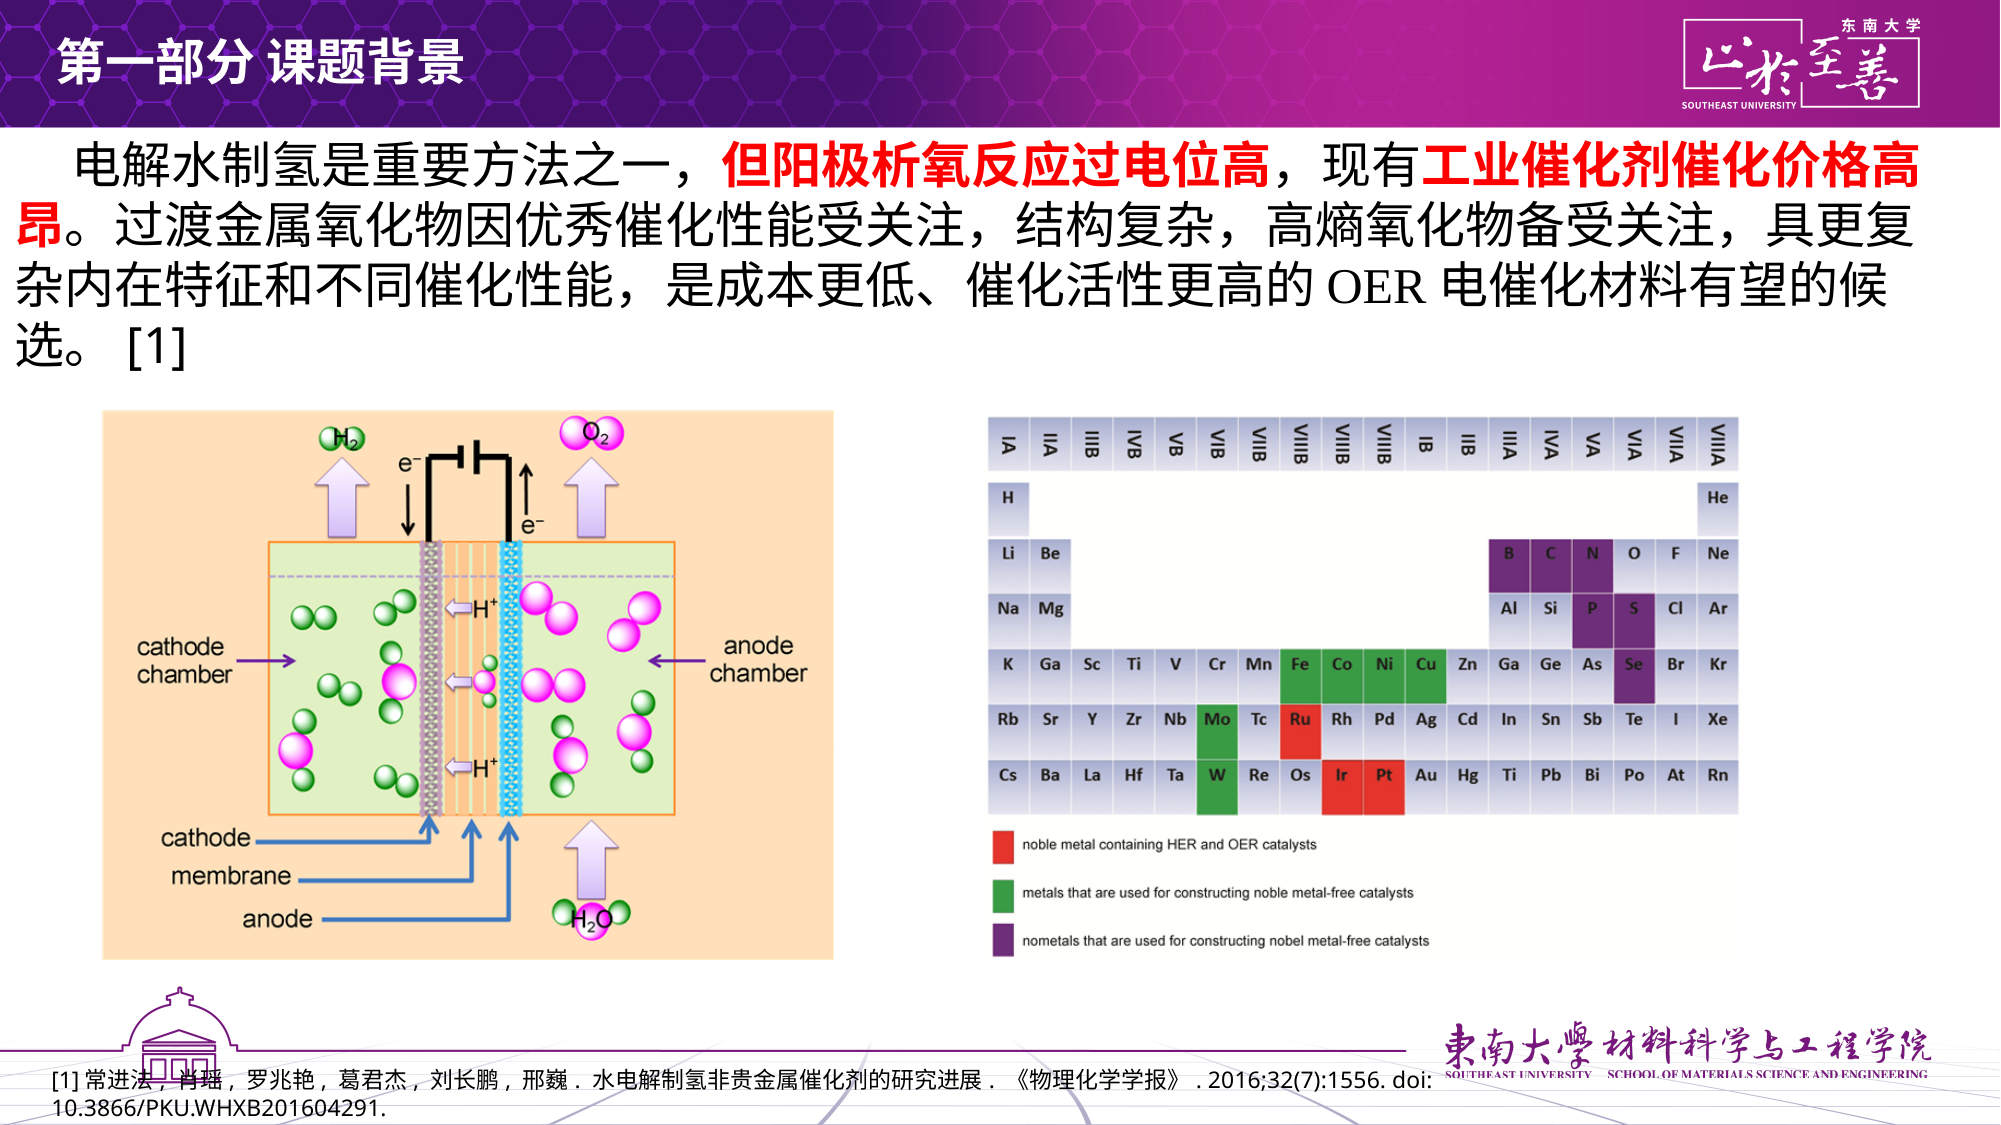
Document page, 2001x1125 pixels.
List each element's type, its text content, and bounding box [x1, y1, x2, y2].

picture [1498, 1044, 1510, 1058]
picture [0, 0, 2001, 1125]
text_box 电解水制氢是重要方法之一，但阳极析氧反应过电位高，现有工业催化剂催化价格高昂。过渡金属氧化物因优秀催化性能受关注，结构复杂，高熵氧化物备受关注，具更复杂内在特征和不同催化性能，是成本更低、催化活性更高的OER电催化材料有望的候选。[1] [0, 126, 1953, 381]
picture [1461, 1040, 1469, 1045]
text_box 第一部分 课题背景 [40, 23, 482, 99]
text_box [1]常进法, 肖瑶, 罗兆艳, 葛君杰, 刘长鹏, 邢巍. 水电解制氢非贵金属催化剂的研究进展. 《物理化学学报》. 2016;32(7):1556. doi: 10.3866/PKU.WHXB201604291. [36, 1058, 1771, 1125]
